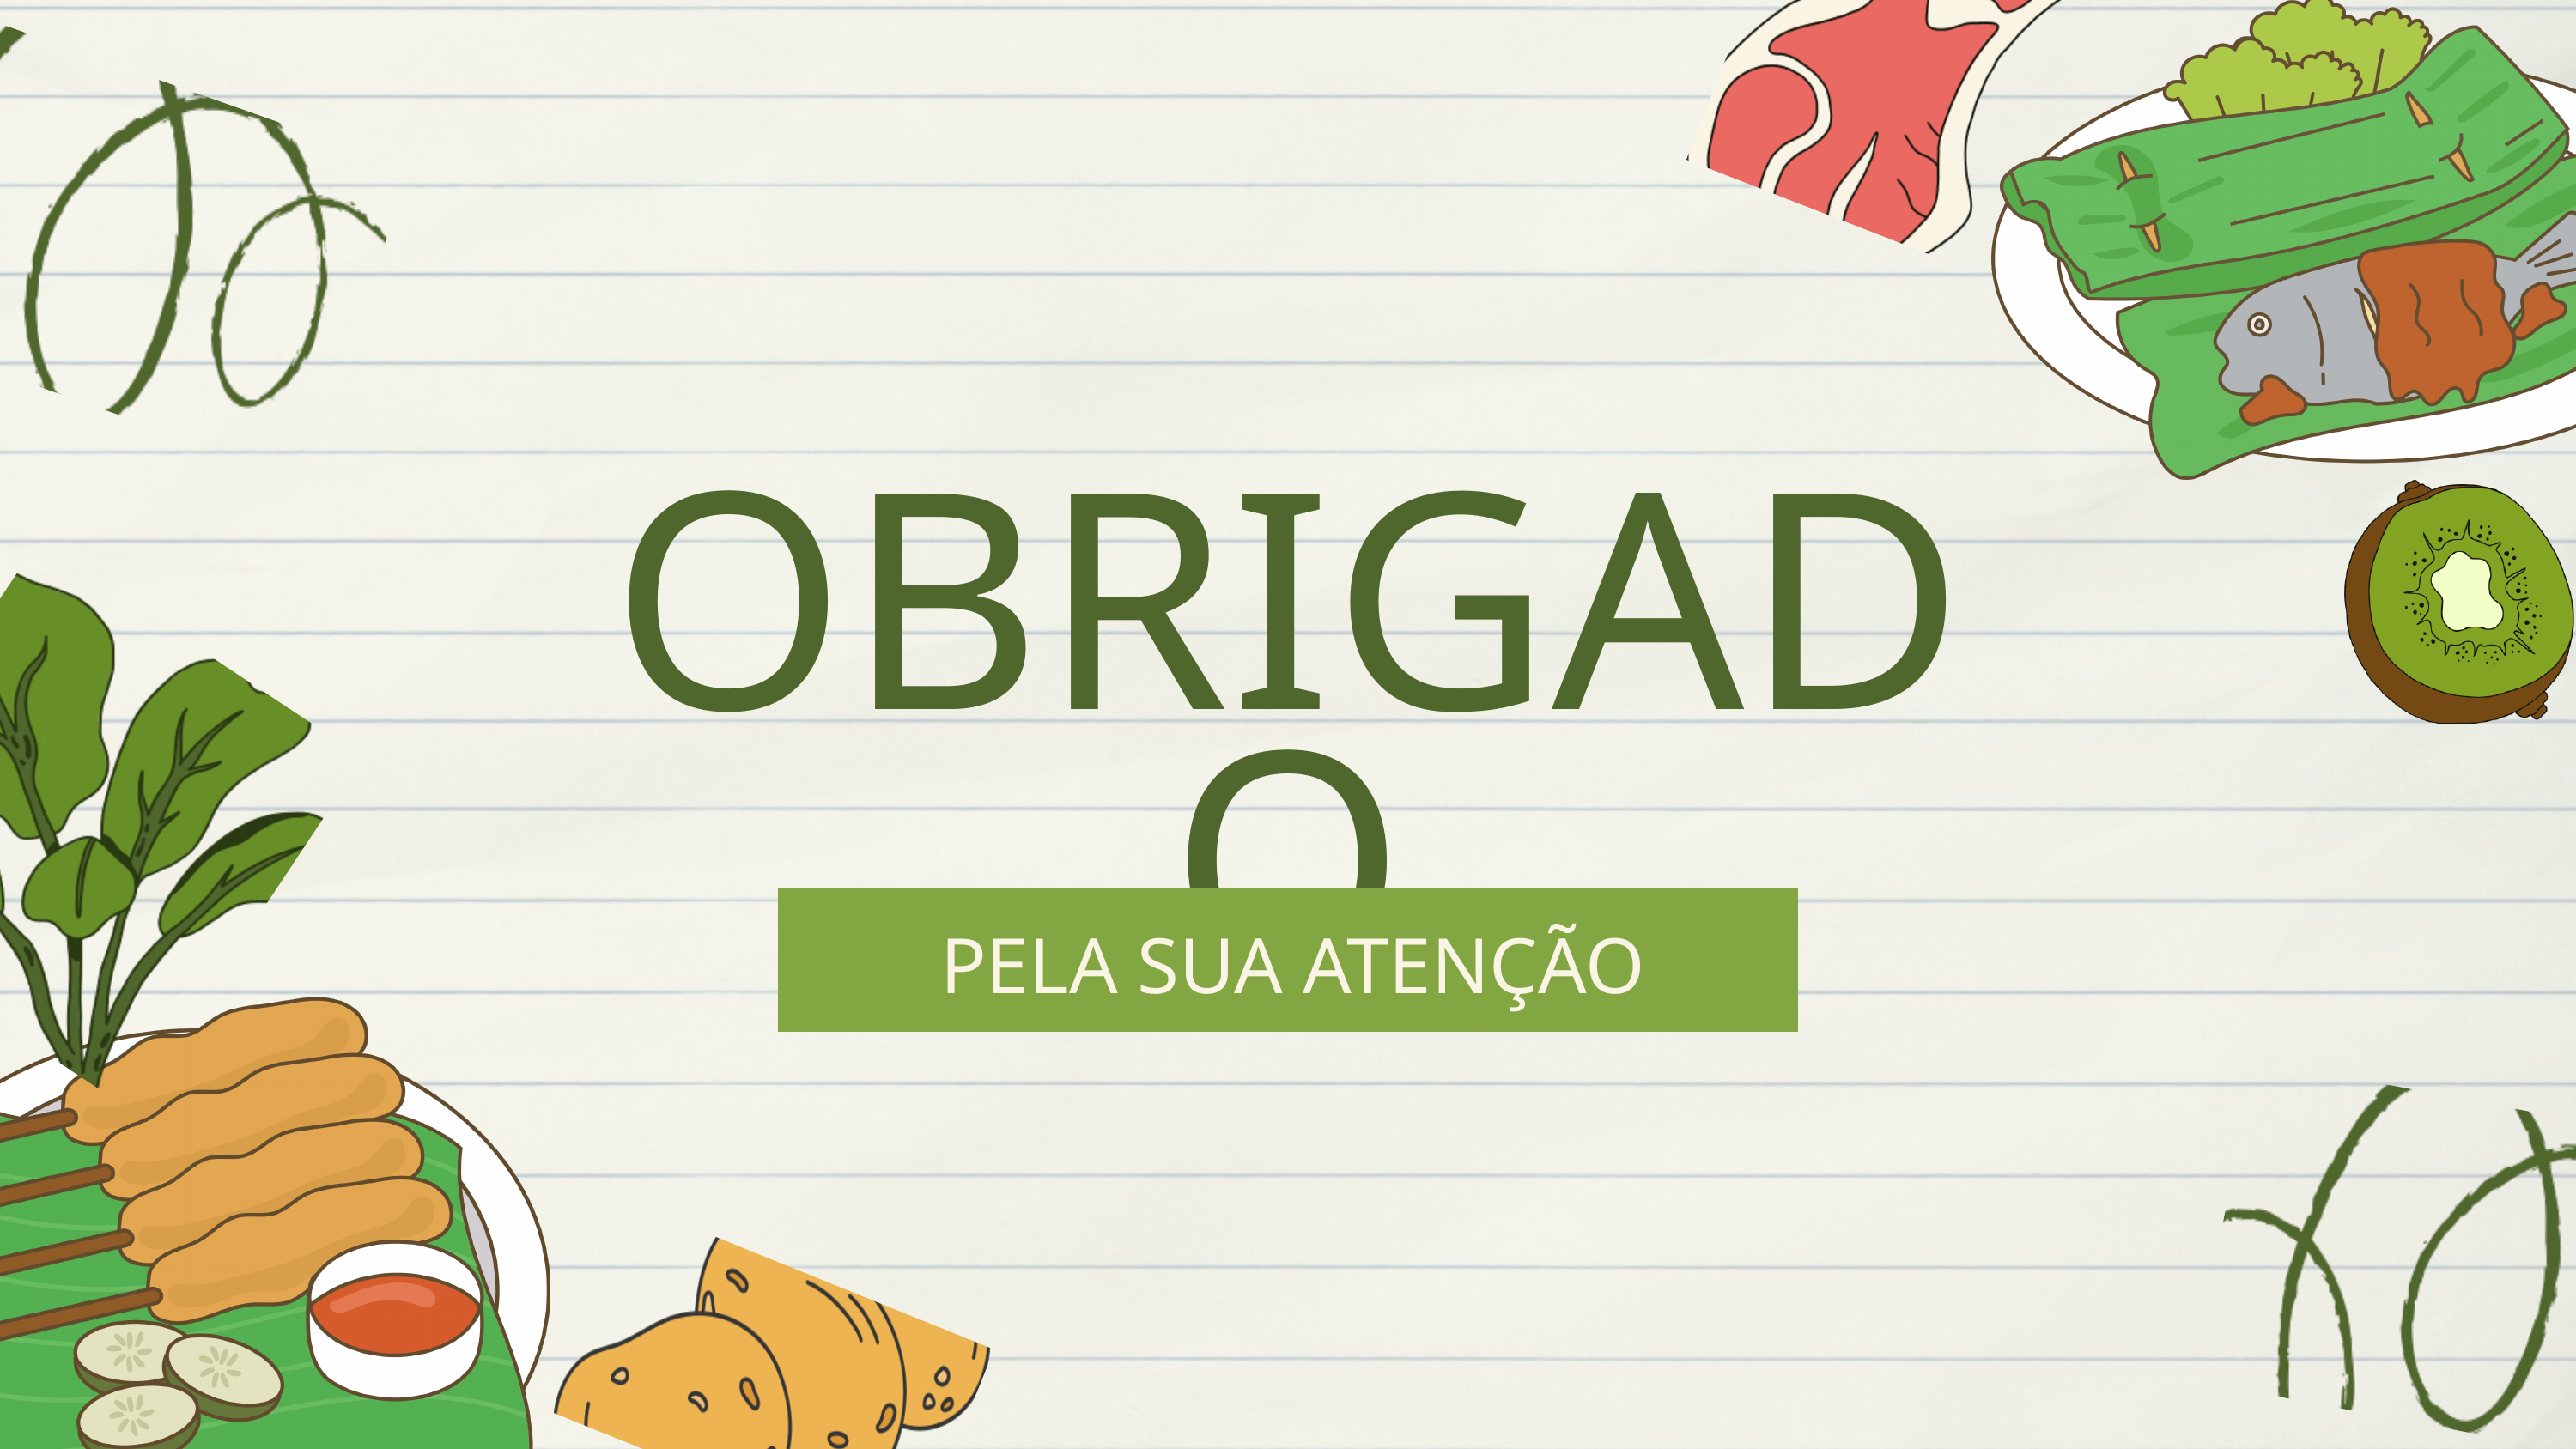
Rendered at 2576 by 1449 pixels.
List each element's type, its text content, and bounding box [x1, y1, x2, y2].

text_box [0, 0, 2576, 1449]
text_box [0, 542, 364, 1110]
text_box [2193, 1059, 2576, 1449]
text_box [1686, 0, 2189, 309]
text_box [550, 1203, 994, 1449]
text_box [1991, 0, 2576, 480]
text_box [0, 23, 411, 480]
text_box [777, 887, 1799, 1033]
text_box [2344, 479, 2576, 724]
text_box OBRIGADO [609, 510, 1967, 1029]
text_box [0, 997, 550, 1449]
